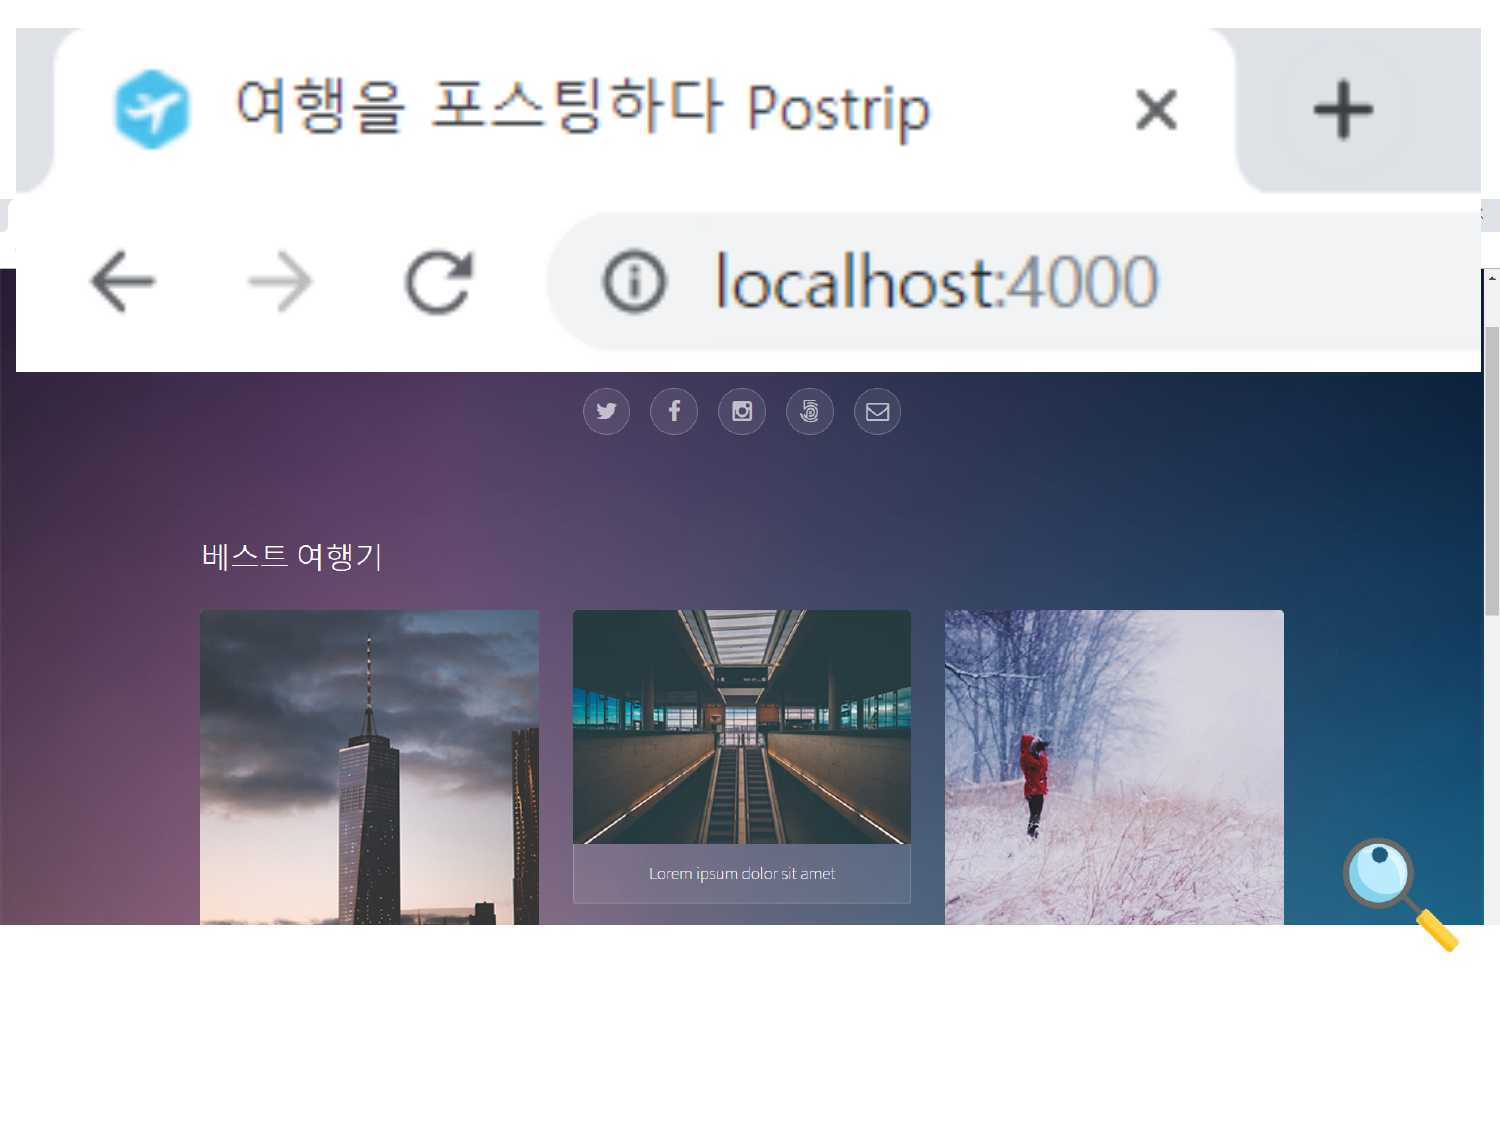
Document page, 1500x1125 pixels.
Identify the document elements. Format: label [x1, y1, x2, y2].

picture [0, 28, 1500, 979]
